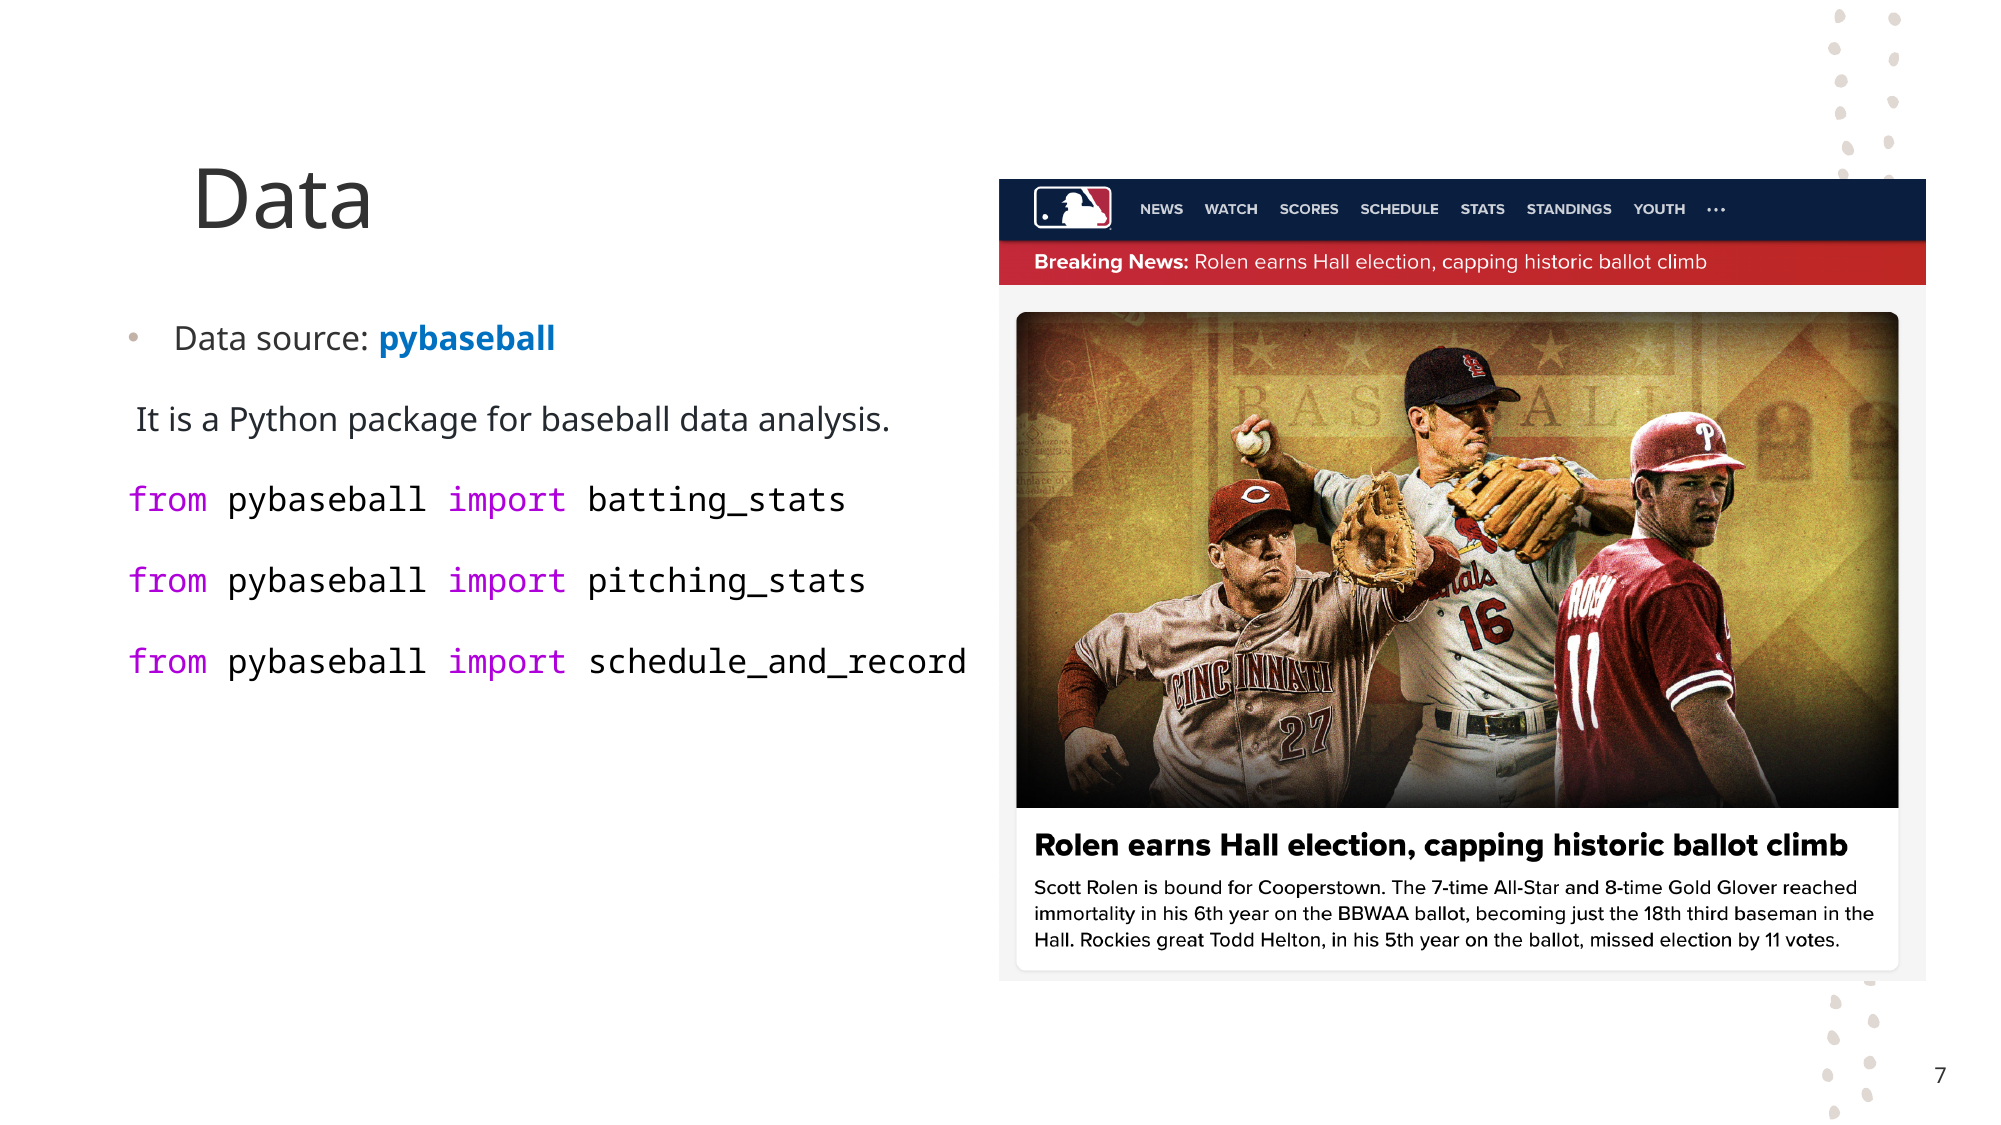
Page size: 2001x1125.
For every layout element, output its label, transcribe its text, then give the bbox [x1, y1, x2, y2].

picture [999, 179, 1926, 981]
title Data [176, 117, 1732, 273]
slide_number 7 [1879, 1046, 1962, 1107]
list Data source: pybaseball It is a Python package for baseball data analysis. from pybaseball import batting_stats from pybaseball import pitching_stats from pybaseball import schedule_and_record [112, 290, 999, 706]
